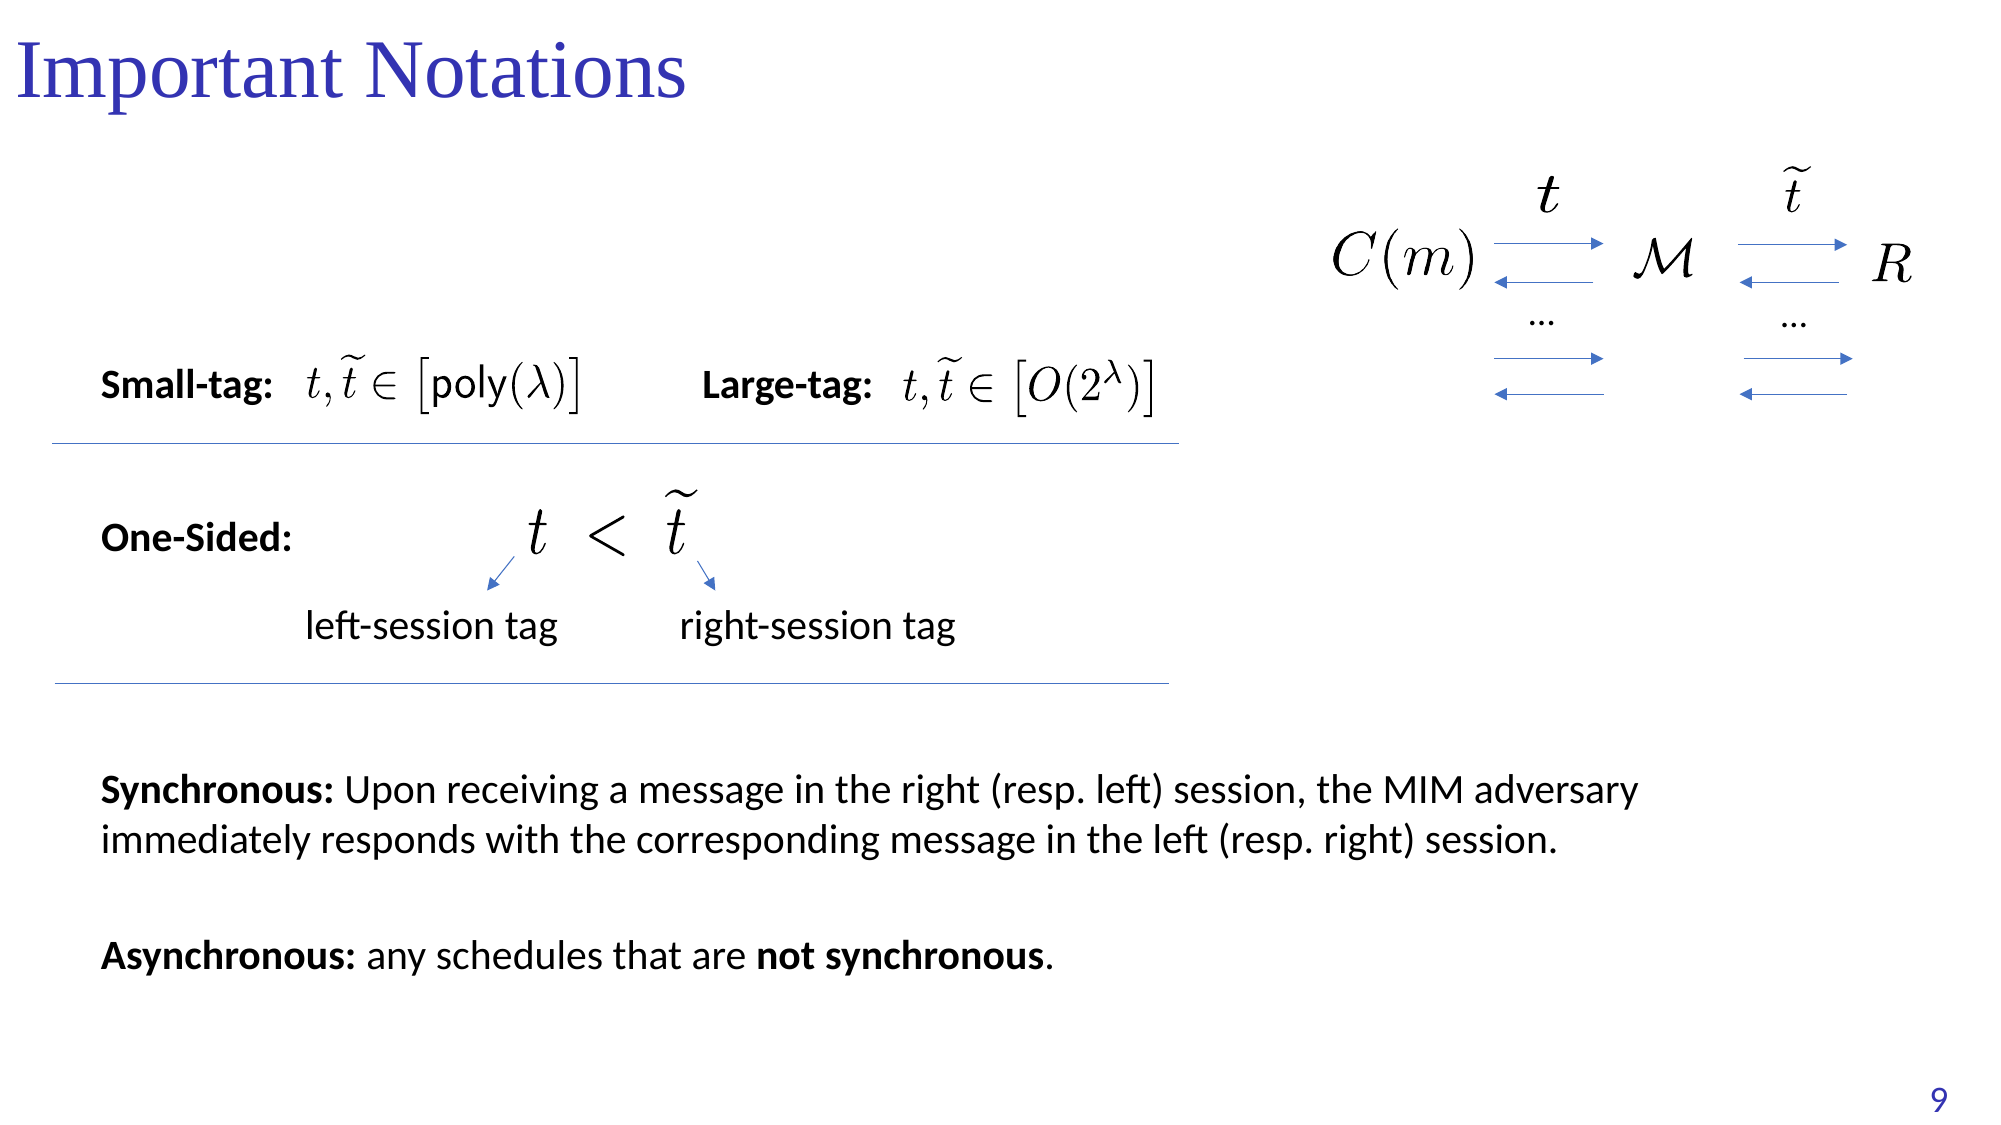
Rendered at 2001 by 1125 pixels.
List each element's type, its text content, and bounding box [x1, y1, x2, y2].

text_box right-session tag [664, 590, 983, 656]
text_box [528, 489, 698, 557]
text_box Large-tag: [687, 348, 892, 414]
text_box One-Sided: [86, 501, 310, 567]
text_box … [1766, 283, 1835, 342]
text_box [1783, 166, 1812, 213]
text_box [487, 556, 515, 591]
text_box [1633, 237, 1693, 279]
text_box left-session tag [290, 590, 609, 656]
text_box Small-tag: [86, 349, 291, 415]
text_box … [1514, 283, 1583, 341]
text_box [306, 354, 578, 415]
text_box Synchronous: Upon receiving a message in the right (resp. left) session, the MIM adversary immediately responds with the corresponding message in the left (resp. right) session. [86, 754, 1750, 869]
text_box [903, 357, 1152, 418]
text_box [697, 560, 716, 591]
text_box [1537, 175, 1560, 213]
title Important Notations [0, 0, 1725, 142]
text_box [1871, 243, 1912, 283]
picture [1333, 228, 1473, 290]
text_box Asynchronous: any schedules that are not synchronous. [86, 920, 1750, 986]
